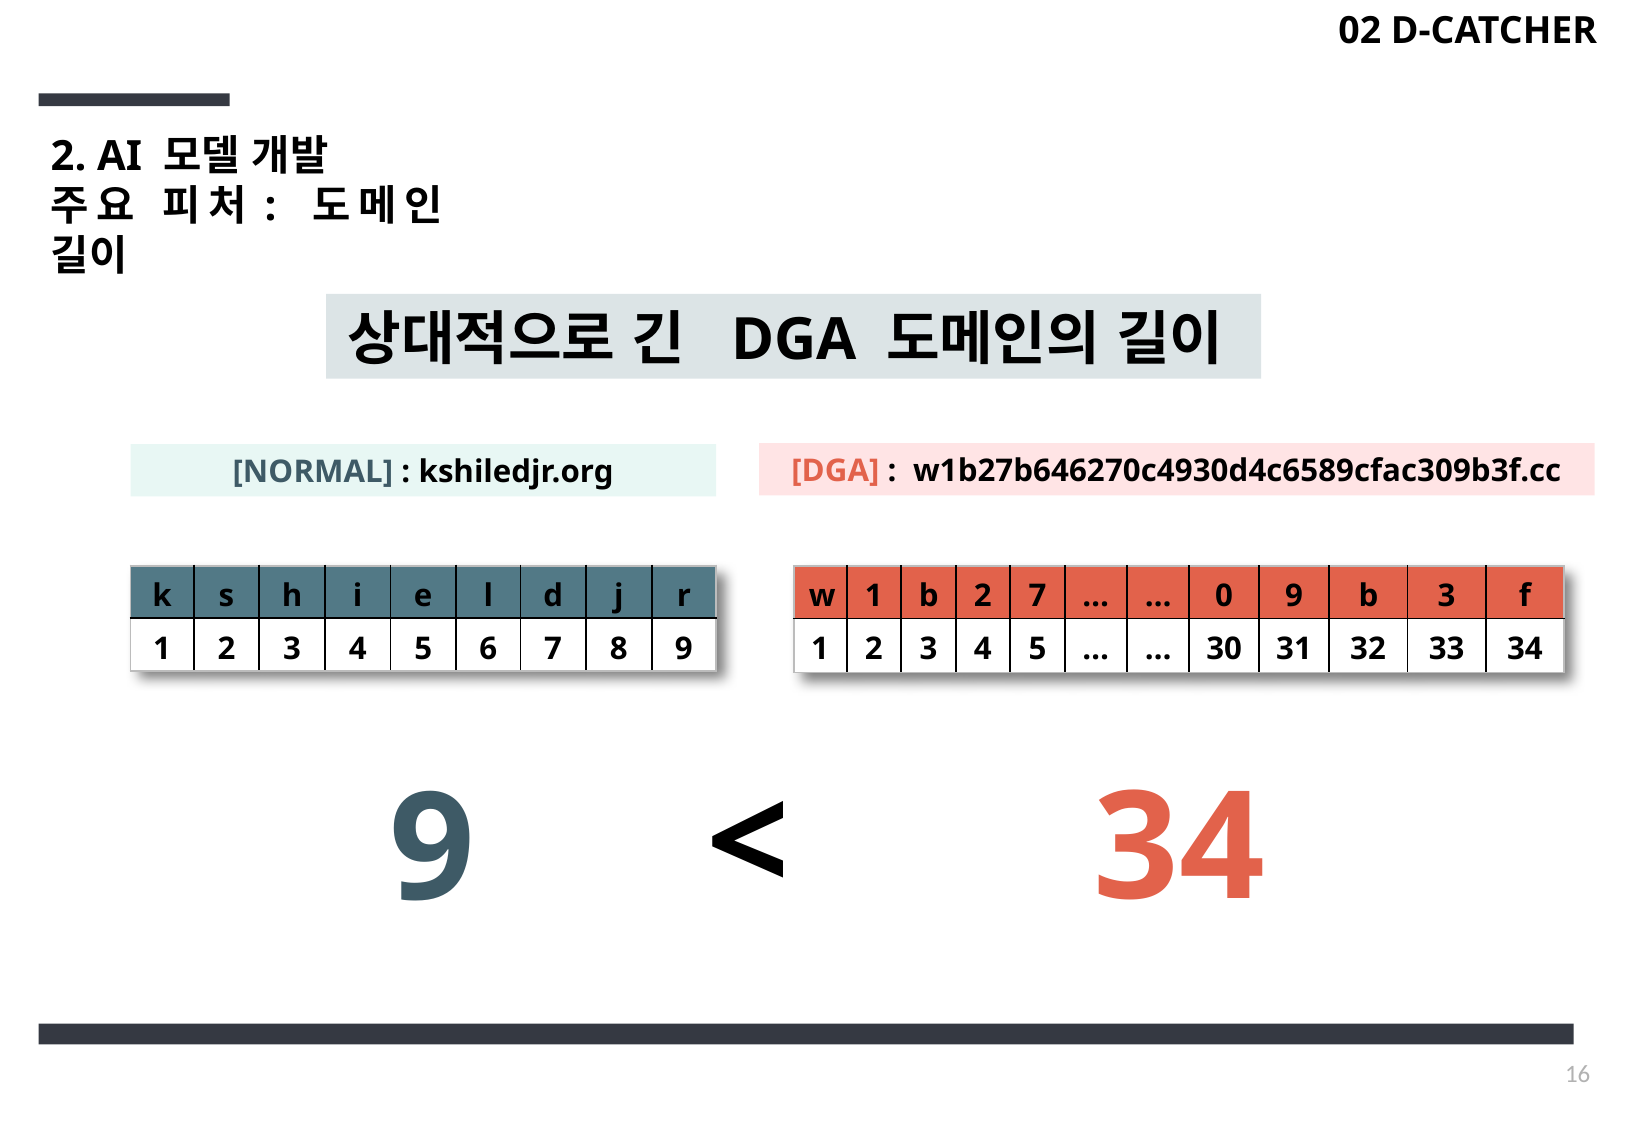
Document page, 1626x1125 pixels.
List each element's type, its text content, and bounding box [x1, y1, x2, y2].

text_box [38, 1023, 1575, 1045]
table_cell 33 [1408, 619, 1485, 672]
table_cell 31 [1260, 619, 1328, 672]
text_box 2. AI 모델 개발 주요 피처: 도메인 길이 [35, 121, 459, 236]
table_header l [457, 567, 520, 617]
table_cell … [1066, 619, 1126, 672]
table_header 1 [848, 567, 900, 618]
table_cell 34 [1487, 619, 1563, 672]
table_cell 1 [131, 619, 193, 670]
text_box 34 [1067, 741, 1292, 936]
table_header 0 [1190, 567, 1258, 618]
table_header b [1330, 567, 1407, 618]
table_header w [795, 567, 846, 618]
text_box [38, 92, 231, 107]
table_header e [391, 567, 455, 617]
table_cell 2 [848, 619, 900, 672]
table_cell 1 [795, 619, 846, 672]
table_cell 2 [195, 619, 258, 670]
table_cell 3 [902, 619, 955, 672]
table_header r [653, 567, 715, 617]
table_cell … [1128, 619, 1188, 672]
table_cell 5 [1011, 619, 1064, 672]
table_cell 6 [457, 619, 520, 670]
table_cell 30 [1190, 619, 1258, 672]
table_cell 32 [1330, 619, 1407, 672]
table_header j [587, 567, 651, 617]
table_cell 4 [326, 619, 390, 670]
table_header 3 [1408, 567, 1485, 618]
table_cell 7 [521, 619, 585, 670]
table_cell 9 [653, 619, 715, 670]
text_box < [675, 738, 822, 929]
table_header k [131, 567, 193, 617]
table_header 9 [1260, 567, 1328, 618]
table_header b [902, 567, 955, 618]
table_cell 4 [957, 619, 1009, 672]
table_header i [326, 567, 390, 617]
text_box [DGA] : w1b27b646270c4930d4c6589cfac309b3f.cc [759, 443, 1595, 496]
text_box 상대적으로 긴 DGA 도메인의 길이 [326, 293, 1262, 379]
table_header d [521, 567, 585, 617]
table_header f [1487, 567, 1563, 618]
table_cell 5 [391, 619, 455, 670]
table_cell 8 [587, 619, 651, 670]
text_box 9 [374, 742, 472, 937]
table_header 7 [1011, 567, 1064, 618]
table_header … [1128, 567, 1188, 618]
text_box 02 D-CATCHER [1323, 0, 1625, 59]
table_header 2 [957, 567, 1009, 618]
table_header … [1066, 567, 1126, 618]
slide_number 16 [1239, 1042, 1606, 1103]
table_header h [260, 567, 324, 617]
text_box [NORMAL] : kshiledjr.org [130, 444, 717, 497]
table_header s [195, 567, 258, 617]
table_cell 3 [260, 619, 324, 670]
